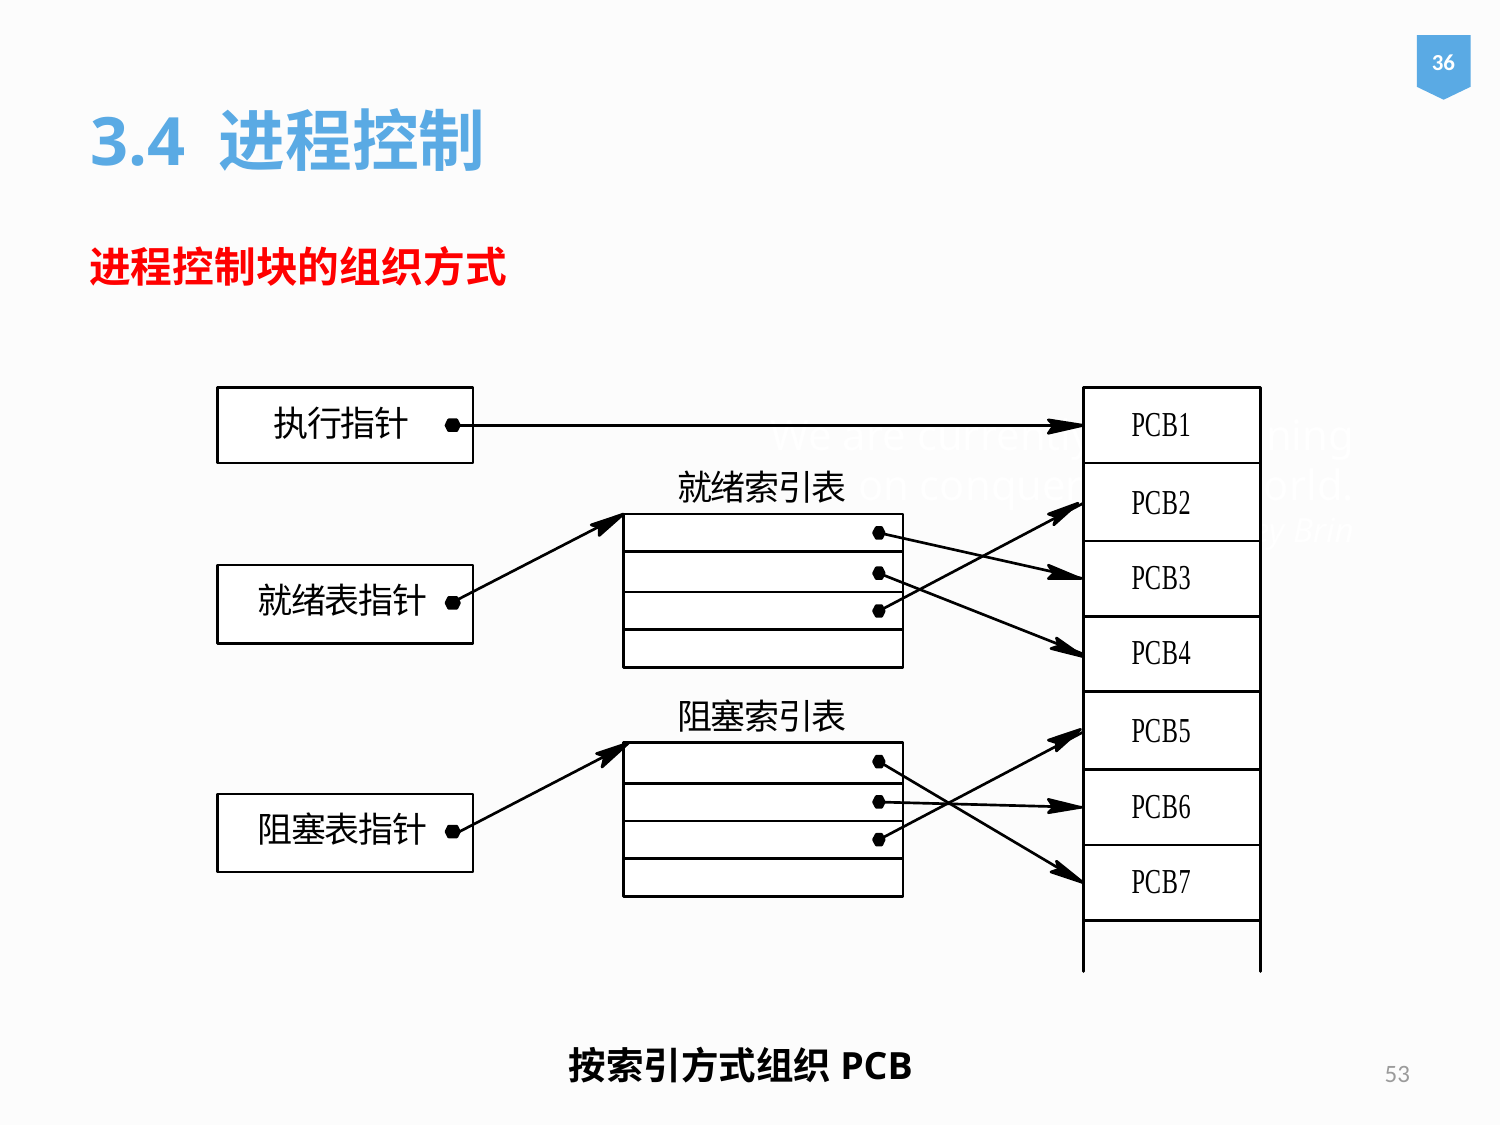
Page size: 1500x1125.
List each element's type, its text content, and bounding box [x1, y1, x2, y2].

text_box 36 [1414, 33, 1473, 102]
text_box 进程控制块的组织方式 [74, 208, 1386, 321]
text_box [206, 349, 1401, 986]
slide_number 53 [1074, 1042, 1425, 1103]
text_box 按索引方式组织PCB [554, 1034, 929, 1095]
text_box 3.4 进程控制 [74, 45, 1425, 233]
